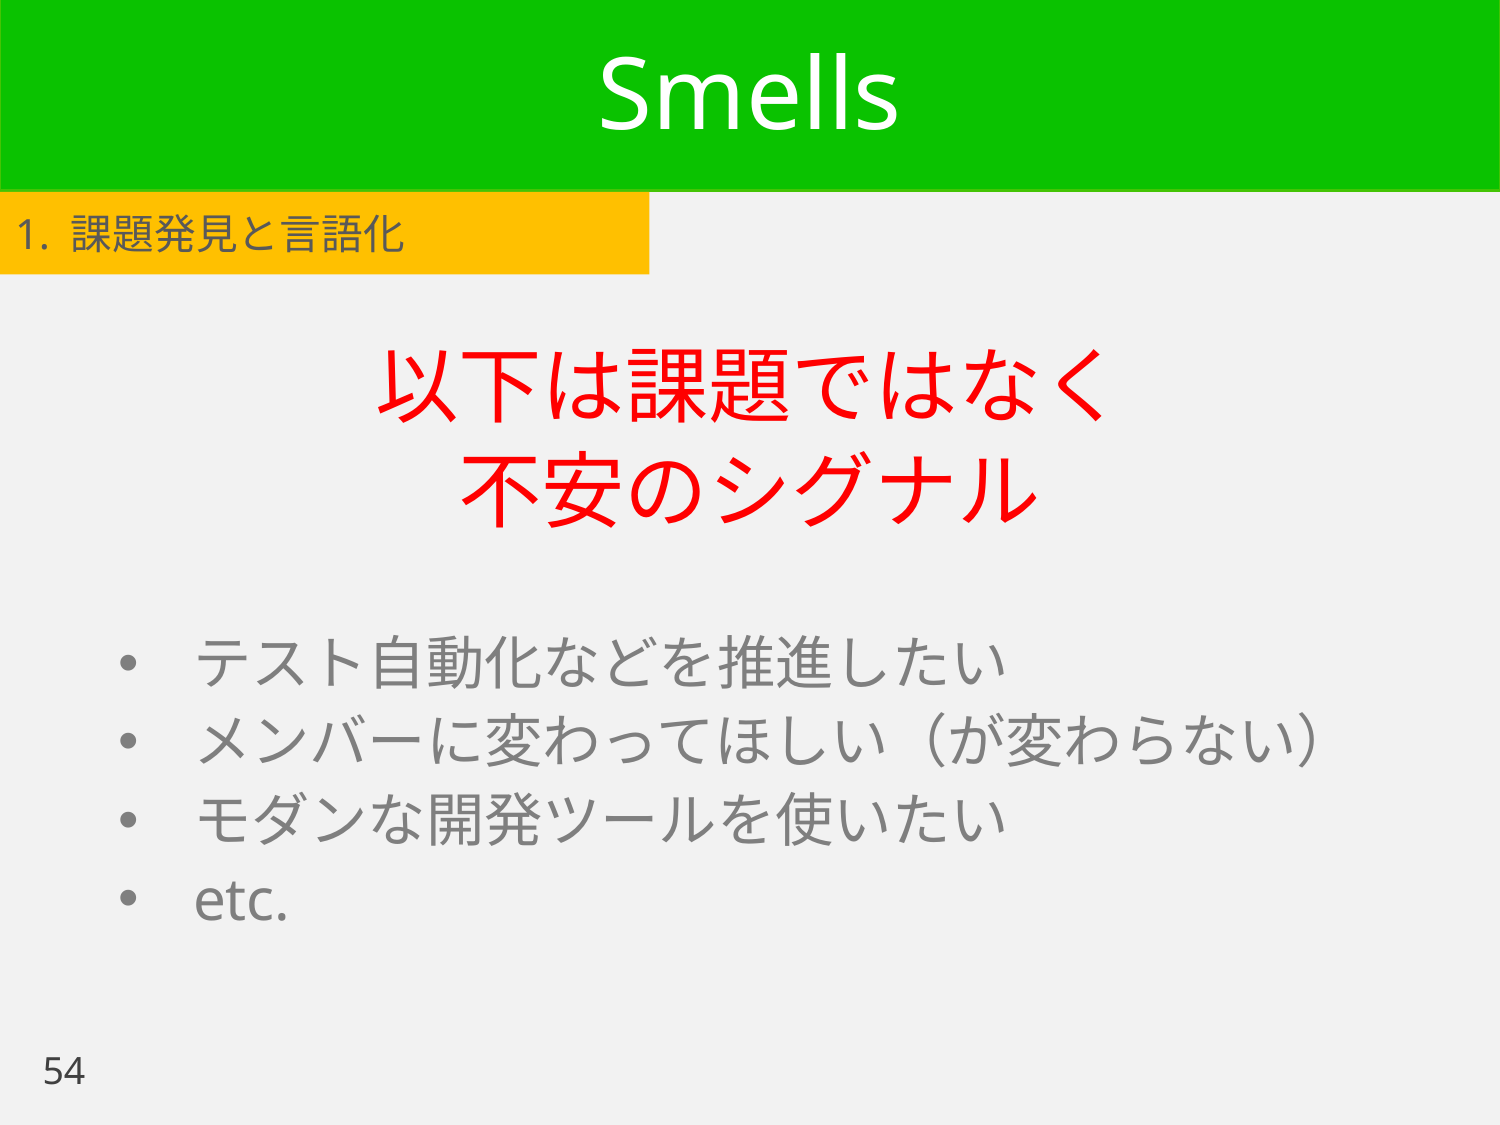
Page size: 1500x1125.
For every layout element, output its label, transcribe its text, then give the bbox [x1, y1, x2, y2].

title Smells [0, 53, 1500, 140]
list 以下は課題ではなく 不安のシグナル テスト自動化などを推進したい メンバーに変わってほしい（が変わらない） モダンな開発ツールを使いたい etc. [103, 277, 1397, 1000]
slide_number 54 [27, 1042, 146, 1102]
text_box 1. 課題発見と言語化 [0, 191, 650, 275]
